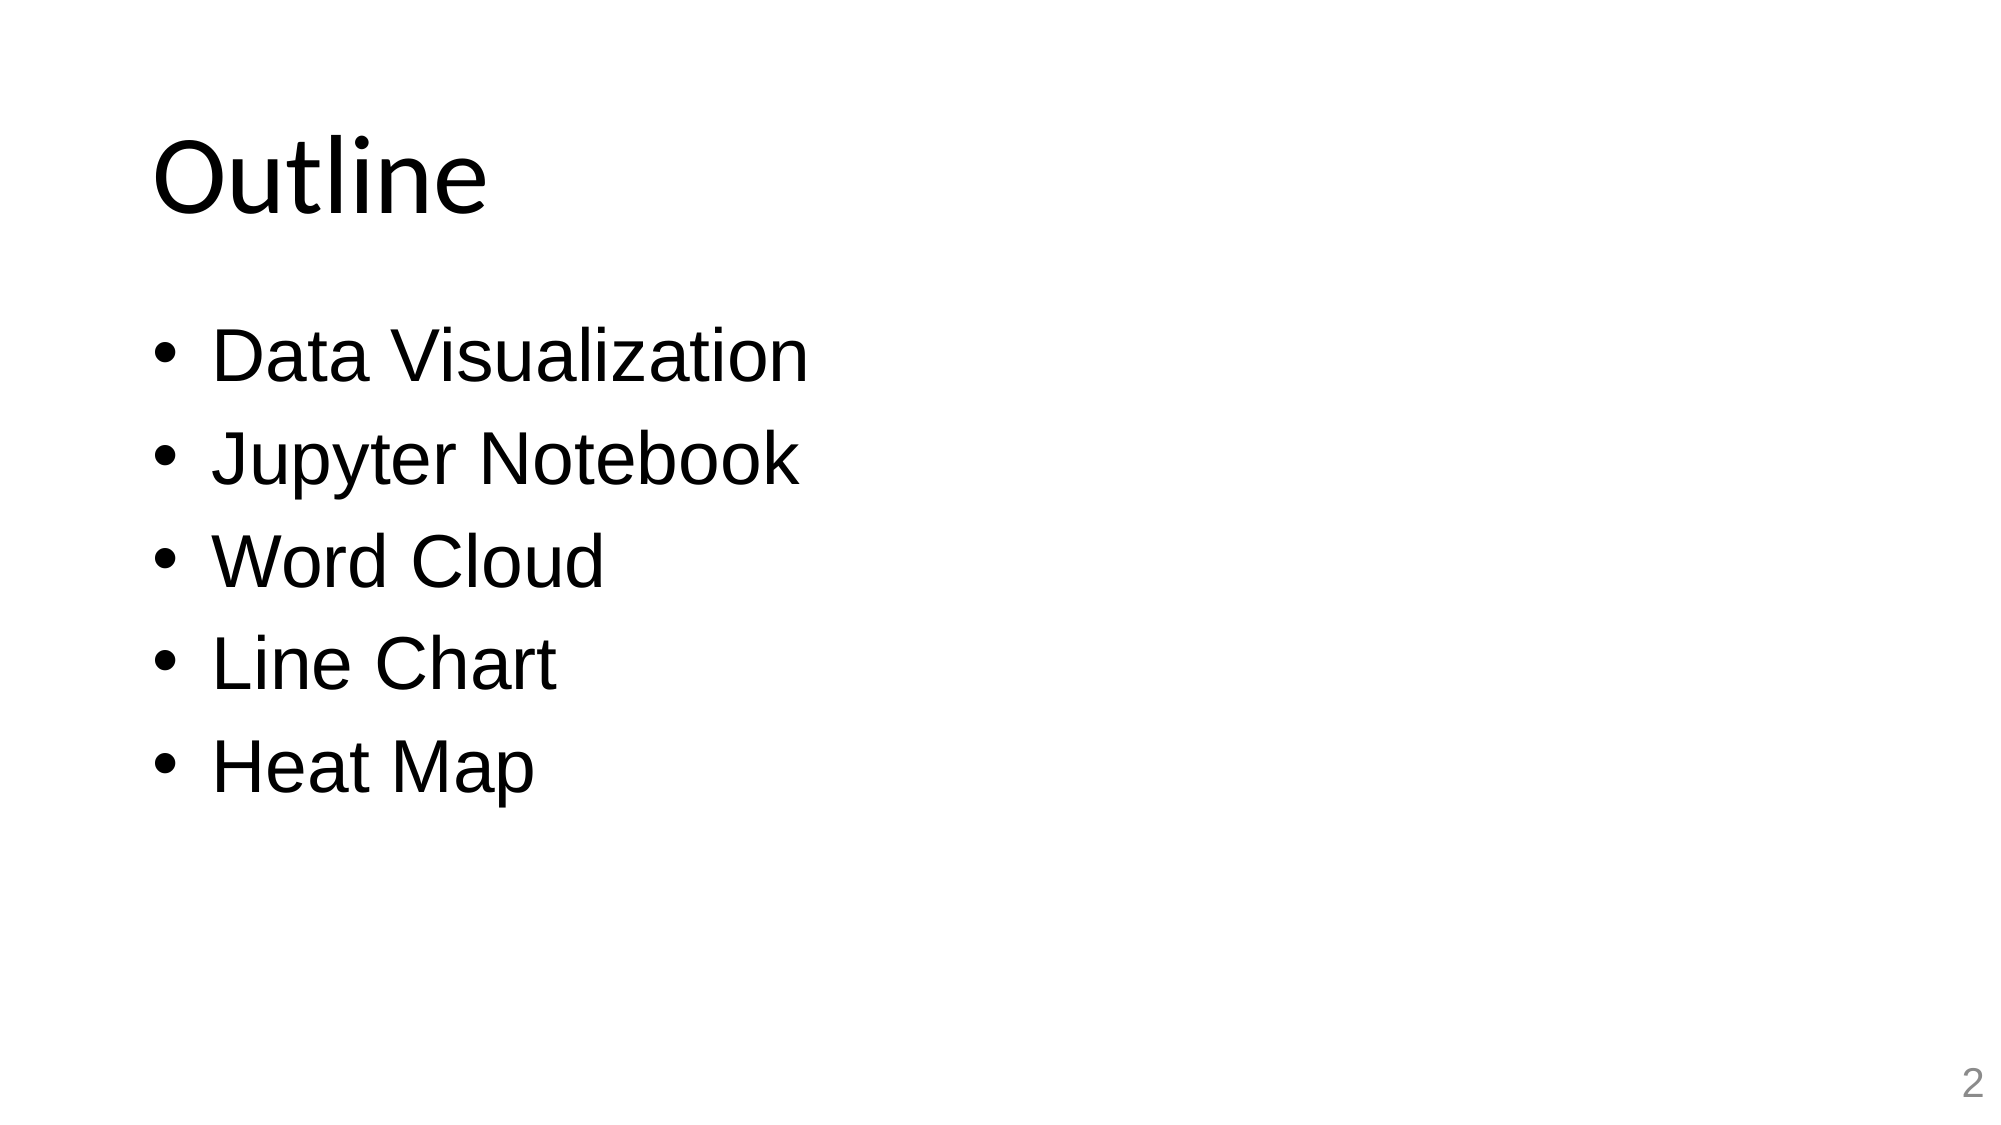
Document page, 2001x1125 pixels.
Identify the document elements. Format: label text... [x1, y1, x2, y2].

list Data Visualization Jupyter Notebook Word Cloud Line Chart Heat Map [137, 299, 1863, 1014]
slide_number 2 [1550, 1050, 2000, 1111]
title Outline [137, 59, 1863, 278]
